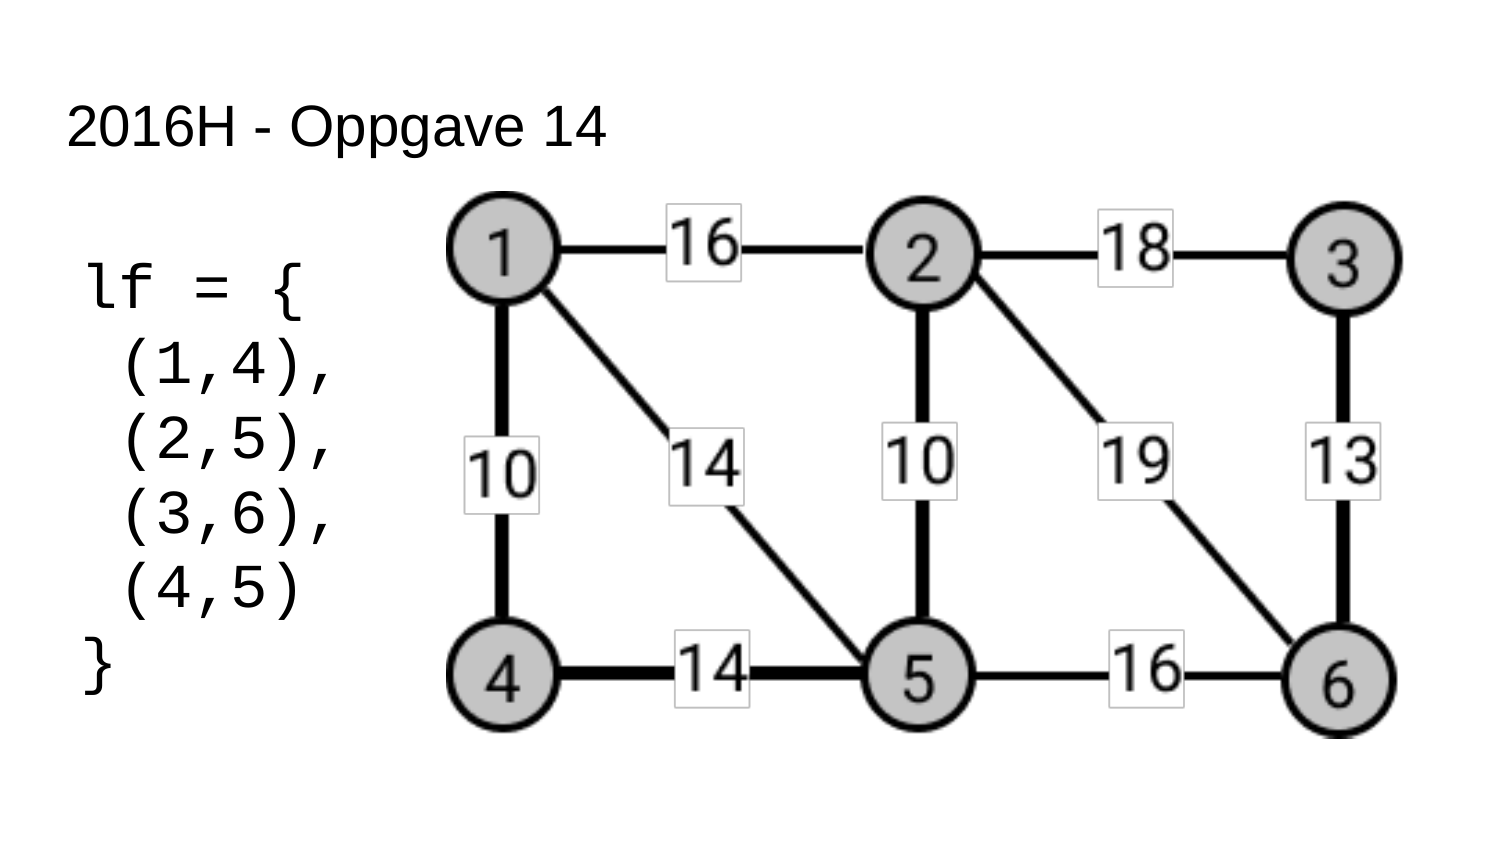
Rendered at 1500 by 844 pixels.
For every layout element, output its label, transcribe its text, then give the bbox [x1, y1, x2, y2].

text_box lf = { (1,4), (2,5), (3,6), (4,5) } [65, 230, 422, 778]
picture [446, 191, 1409, 740]
title 2016H - Oppgave 14 [51, 72, 1449, 167]
